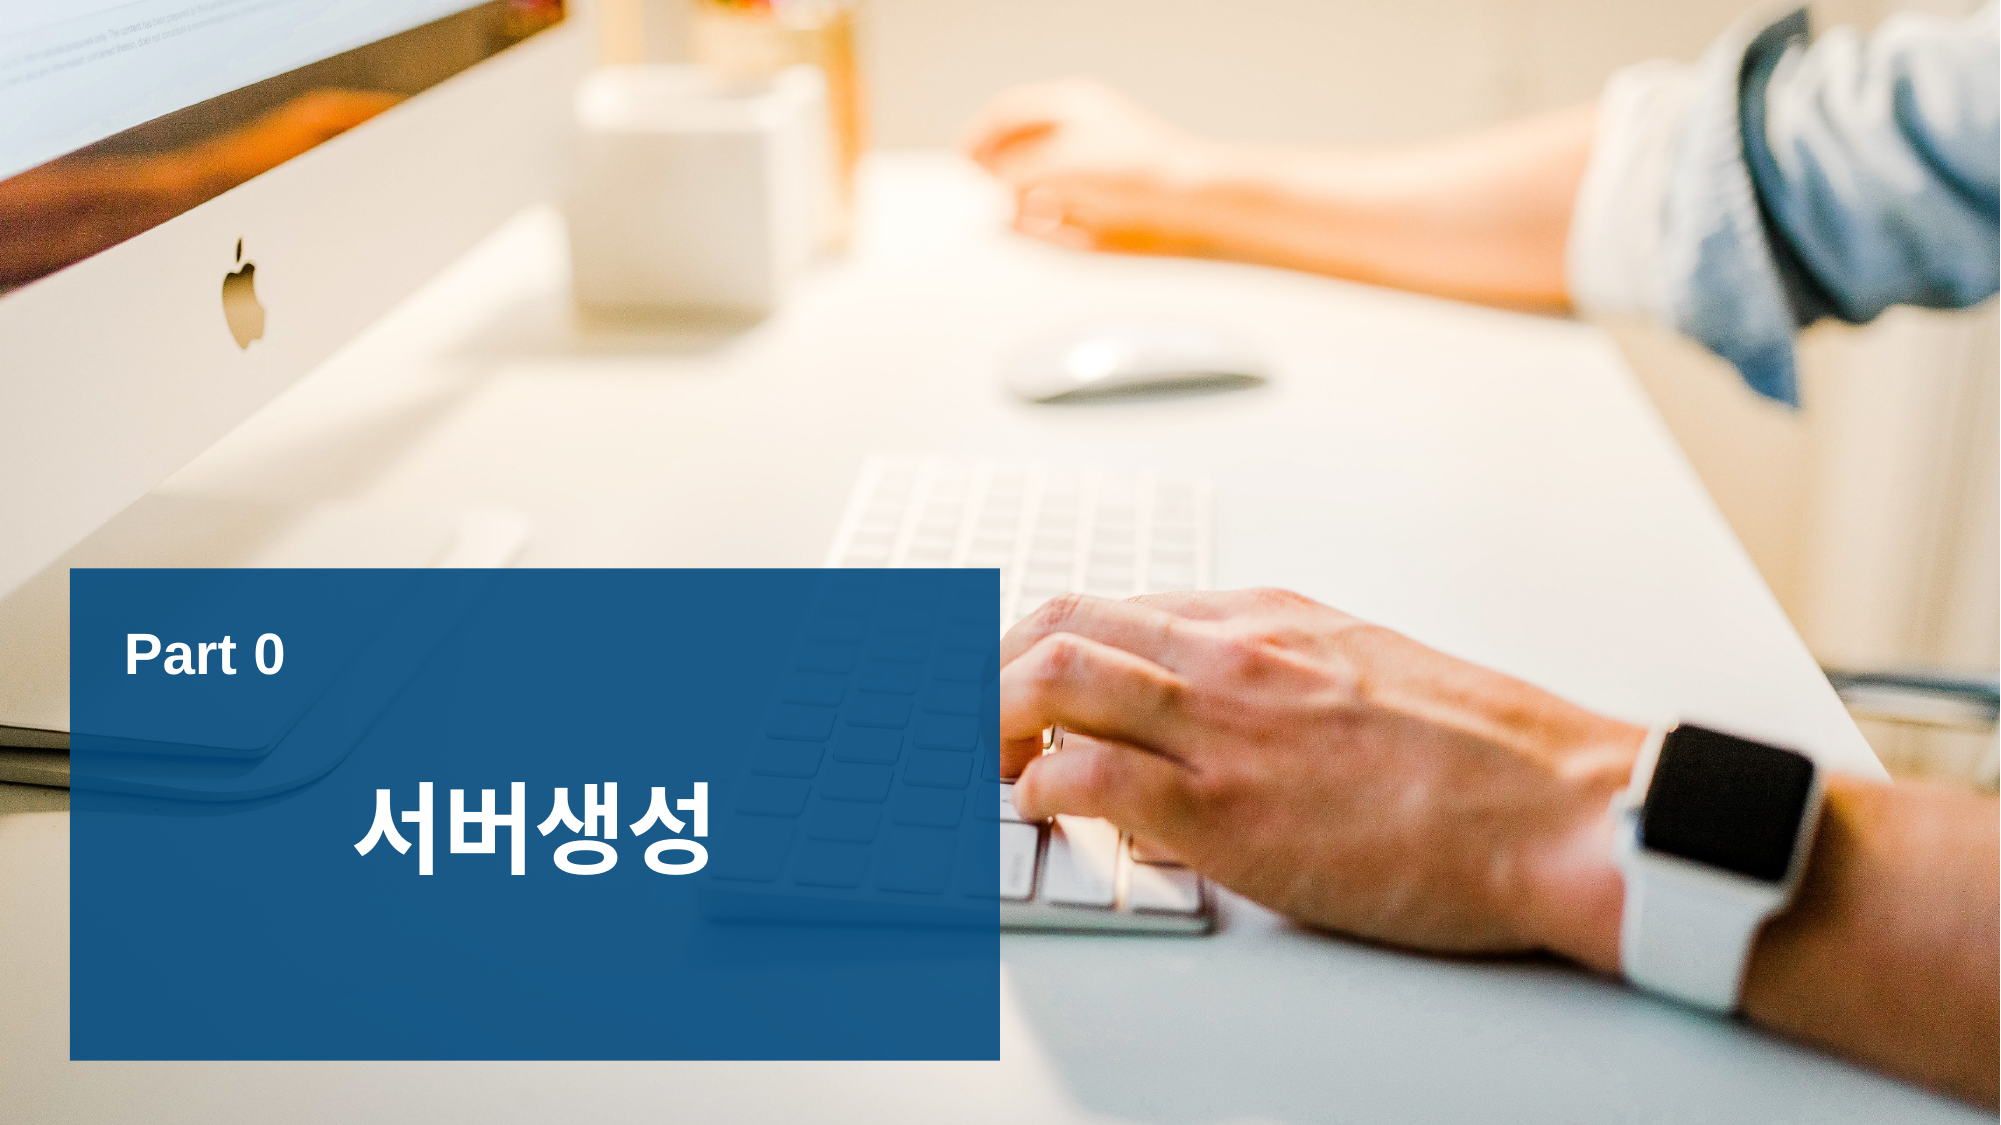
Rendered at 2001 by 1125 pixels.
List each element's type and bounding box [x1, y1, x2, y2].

text_box [69, 568, 1000, 1061]
picture [0, 0, 2000, 1125]
